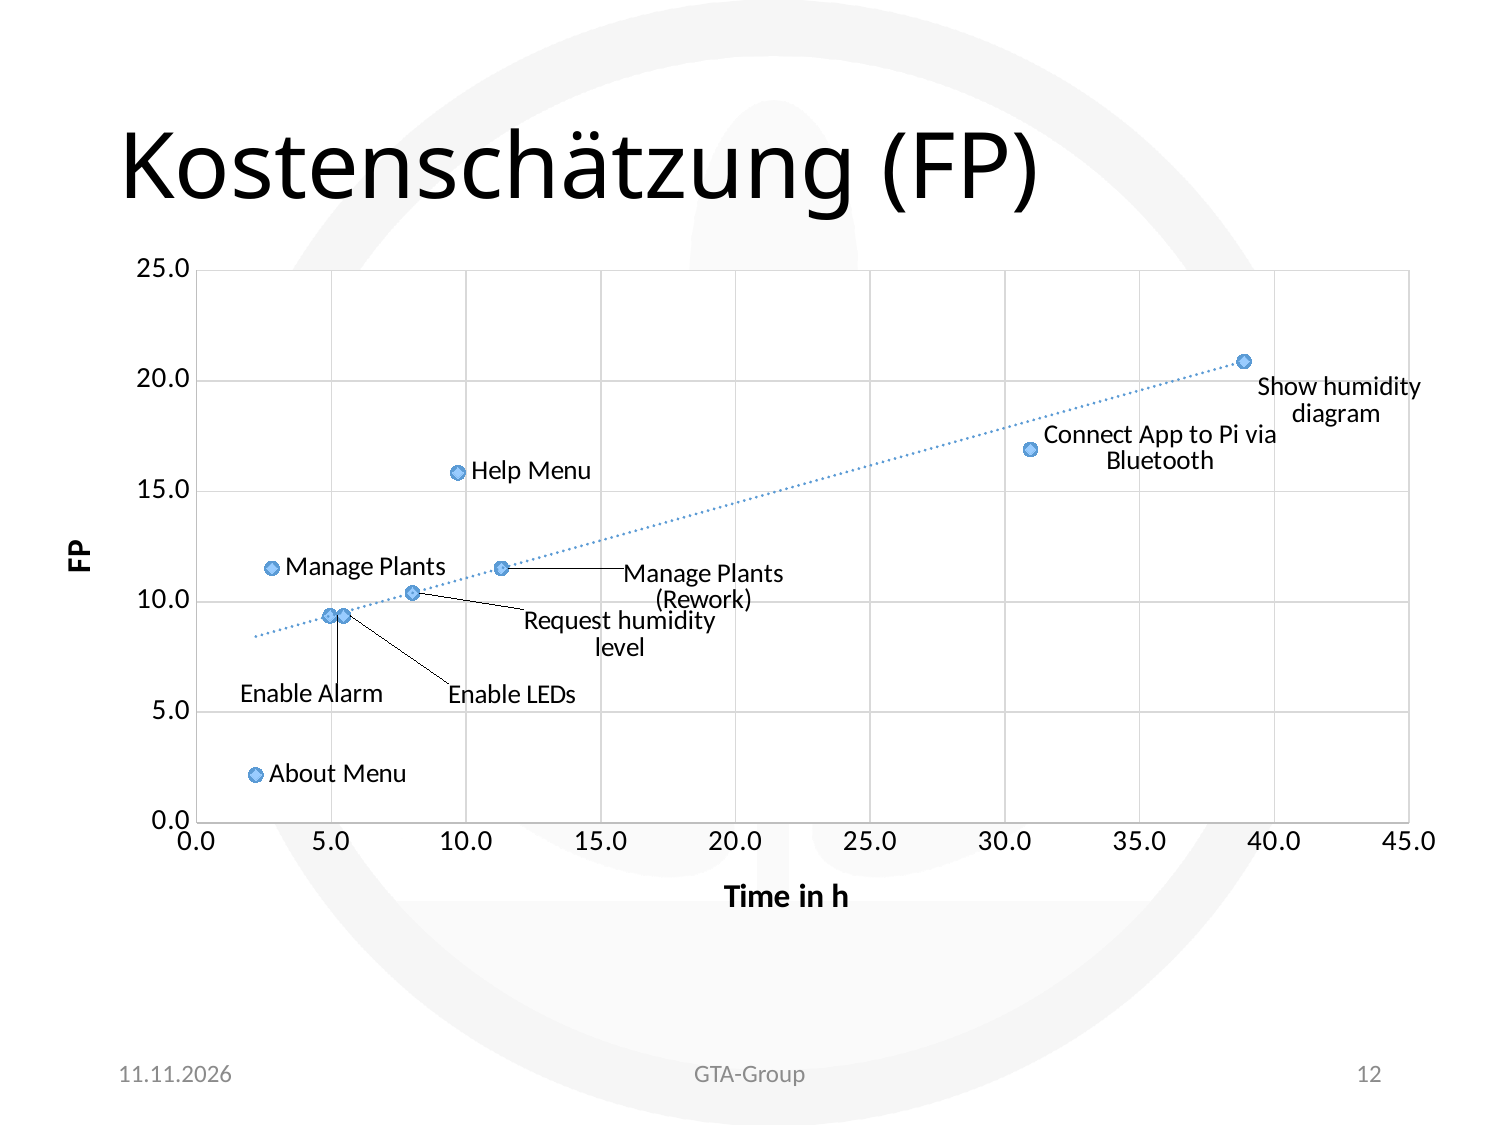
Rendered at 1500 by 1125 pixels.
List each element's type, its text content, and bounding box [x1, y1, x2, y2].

slide_number 12 [1059, 1042, 1397, 1103]
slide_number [103, 1042, 441, 1103]
chart [48, 243, 1452, 948]
title Kostenschätzung (FP) [103, 59, 1397, 243]
footer GTA-Group [496, 1042, 1004, 1103]
